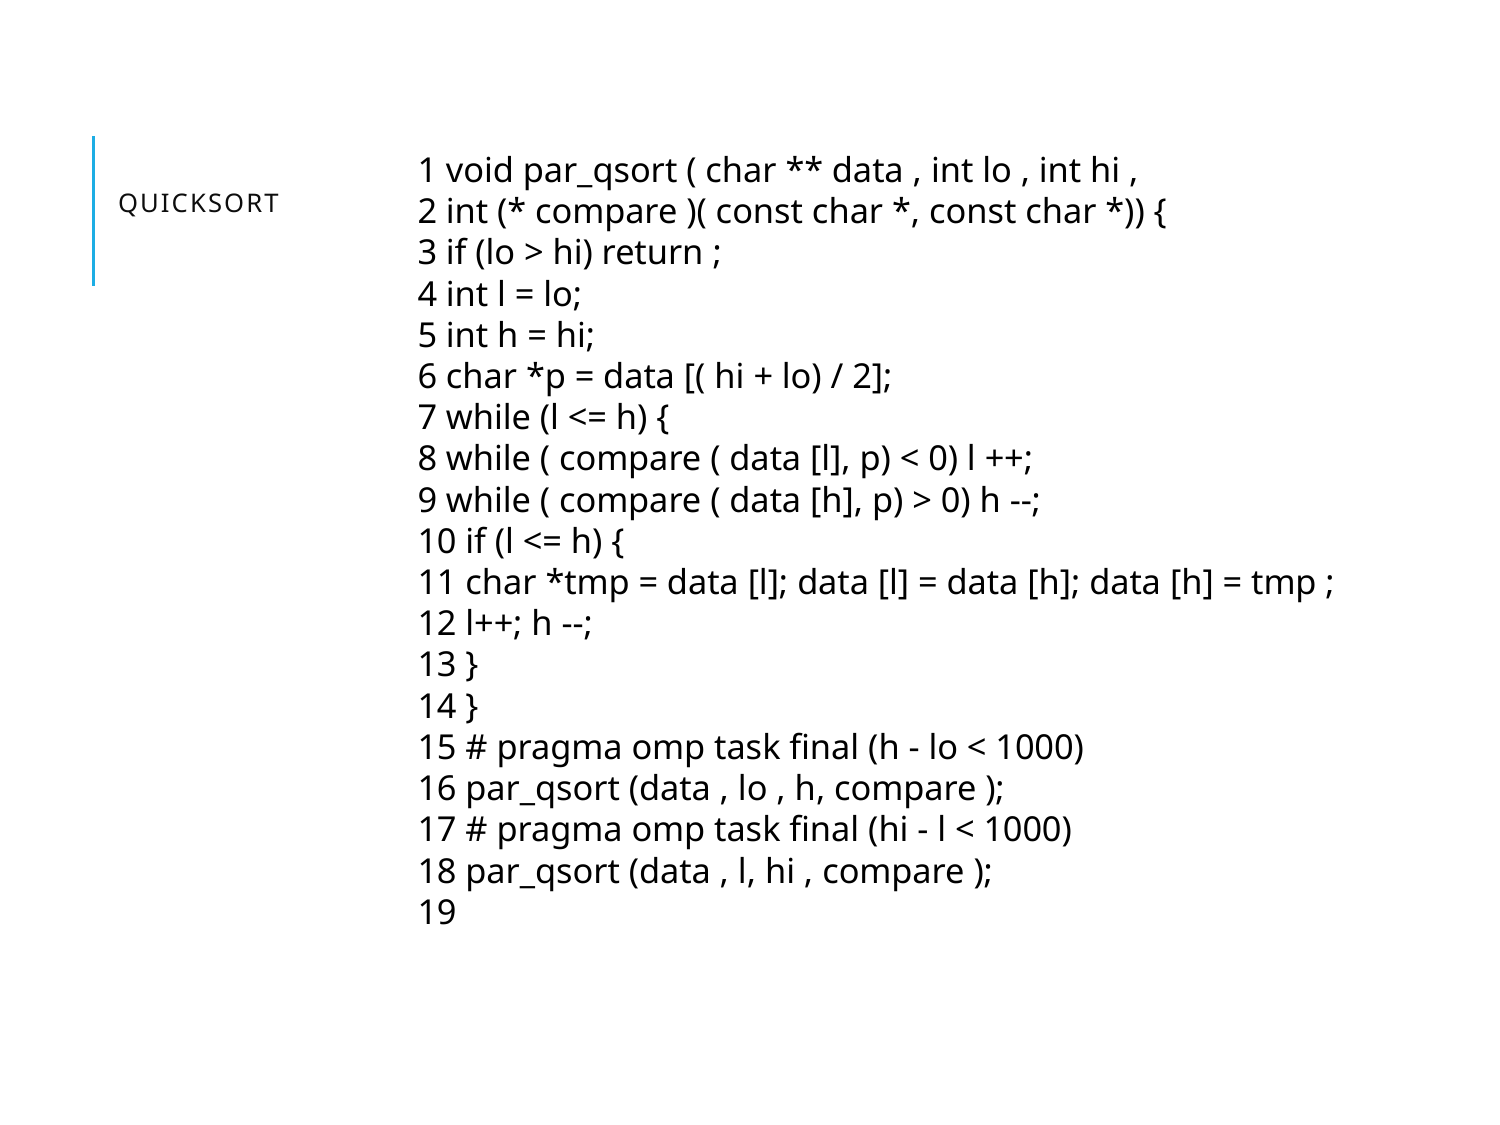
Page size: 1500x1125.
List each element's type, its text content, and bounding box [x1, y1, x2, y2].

title Quicksort [103, 185, 402, 226]
text_box 1 void par_qsort ( char ** data , int lo , int hi , 2 int (* compare )( const char *, const char *)) { 3 if (lo > hi) return ; 4 int l = lo; 5 int h = hi; 6 char *p = data [( hi + lo) / 2]; 7 while (l <= h) { 8 while ( compare ( data [l], p) < 0) l ++; 9 while ( compare ( data [h], p) > 0) h --; 10 if (l <= h) { 11 char *tmp = data [l]; data [l] = data [h]; data [h] = tmp ; 12 l++; h --; 13 } 14 } 15 # pragma omp task final (h - lo < 1000) 16 par_qsort (data , lo , h, compare ); 17 # pragma omp task final (hi - l < 1000) 18 par_qsort (data , l, hi , compare ); 19 [402, 140, 1500, 939]
